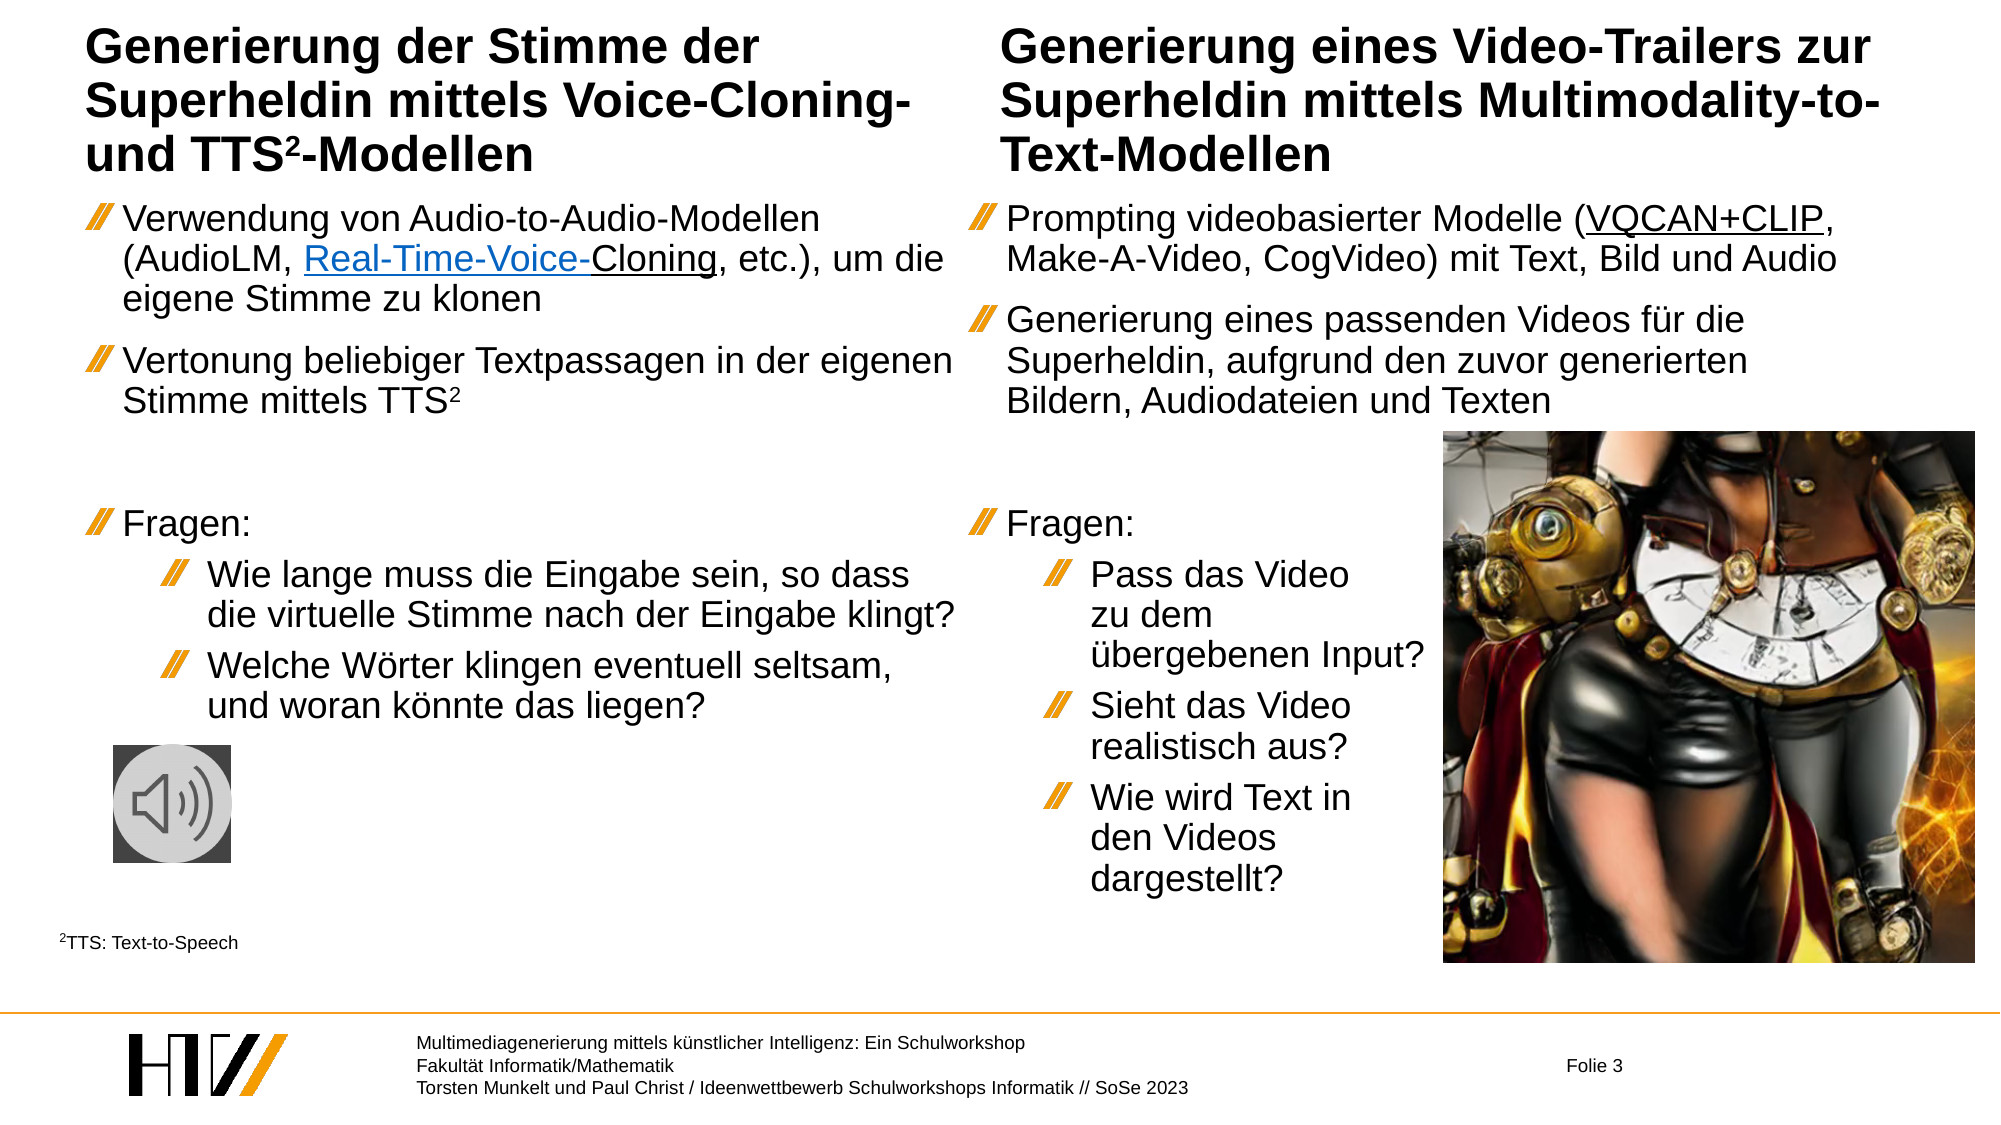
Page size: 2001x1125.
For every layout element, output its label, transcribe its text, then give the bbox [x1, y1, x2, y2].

picture [85, 508, 112, 535]
picture [968, 508, 996, 535]
title Generierung der Stimme der Superheldin mittels Voice-Cloning- und TTS2-Modellen [85, 79, 999, 183]
picture [112, 743, 232, 864]
picture [85, 345, 112, 372]
picture [160, 559, 187, 586]
picture [1043, 782, 1071, 809]
picture [968, 203, 996, 230]
list Prompting videobasierter Modelle (VQCAN+CLIP, Make-A-Video, CogVideo) mit Text, Bild und Audio Generierung eines passenden Videos für die Superheldin, aufgrund den zuvor generierten Bildern, Audiodateien und Texten Fragen: Pass das Video zu dem übergebenen Input? Sieht das Video realistisch aus? Wie wird Text in den Videos dargestellt? [968, 198, 1846, 857]
text_box Generierung eines Video-Trailers zur Superheldin mittels Multimodality-to-Text-Modellen [999, 79, 1993, 183]
picture [85, 203, 112, 230]
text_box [1442, 430, 1976, 964]
picture [129, 1034, 288, 1096]
text_box 2TTS: Text-to-Speech [44, 919, 914, 962]
picture [968, 305, 996, 332]
picture [160, 650, 187, 678]
list Verwendung von Audio-to-Audio-Modellen (AudioLM, Real-Time-Voice-Cloning, etc.), um die eigene Stimme zu klonen Vertonung beliebiger Textpassagen in der eigenen Stimme mittels TTS2 Fragen: Wie lange muss die Eingabe sein, so dass die virtuelle Stimme nach der Eingabe klingt? Welche Wörter klingen eventuell seltsam, und woran könnte das liegen? [85, 198, 962, 857]
picture [1043, 691, 1071, 718]
text_box [84, 0, 233, 145]
picture [1043, 559, 1071, 586]
